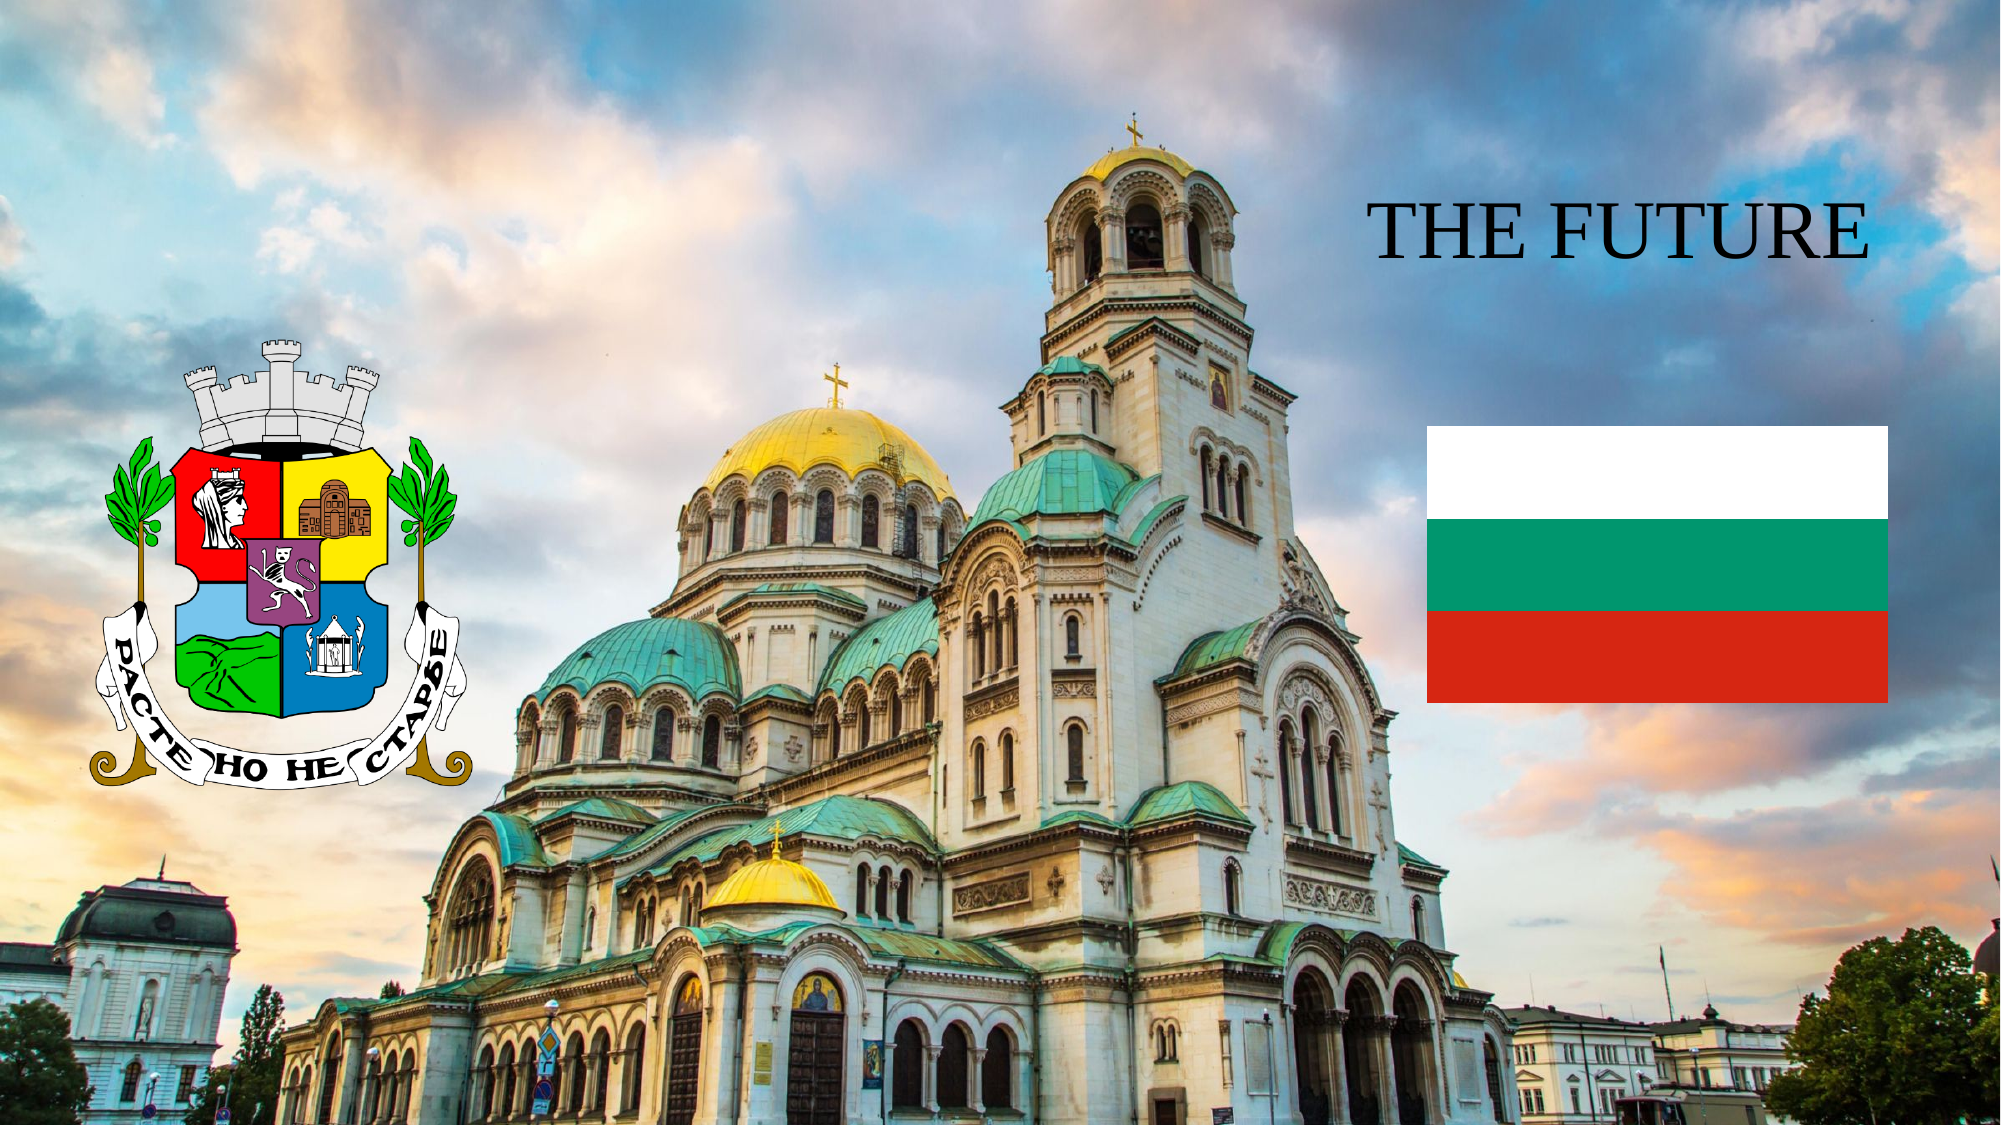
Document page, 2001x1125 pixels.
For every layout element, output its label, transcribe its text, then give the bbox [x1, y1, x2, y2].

picture [0, 0, 2001, 1125]
text_box THE FUTURE [474, 125, 1888, 338]
